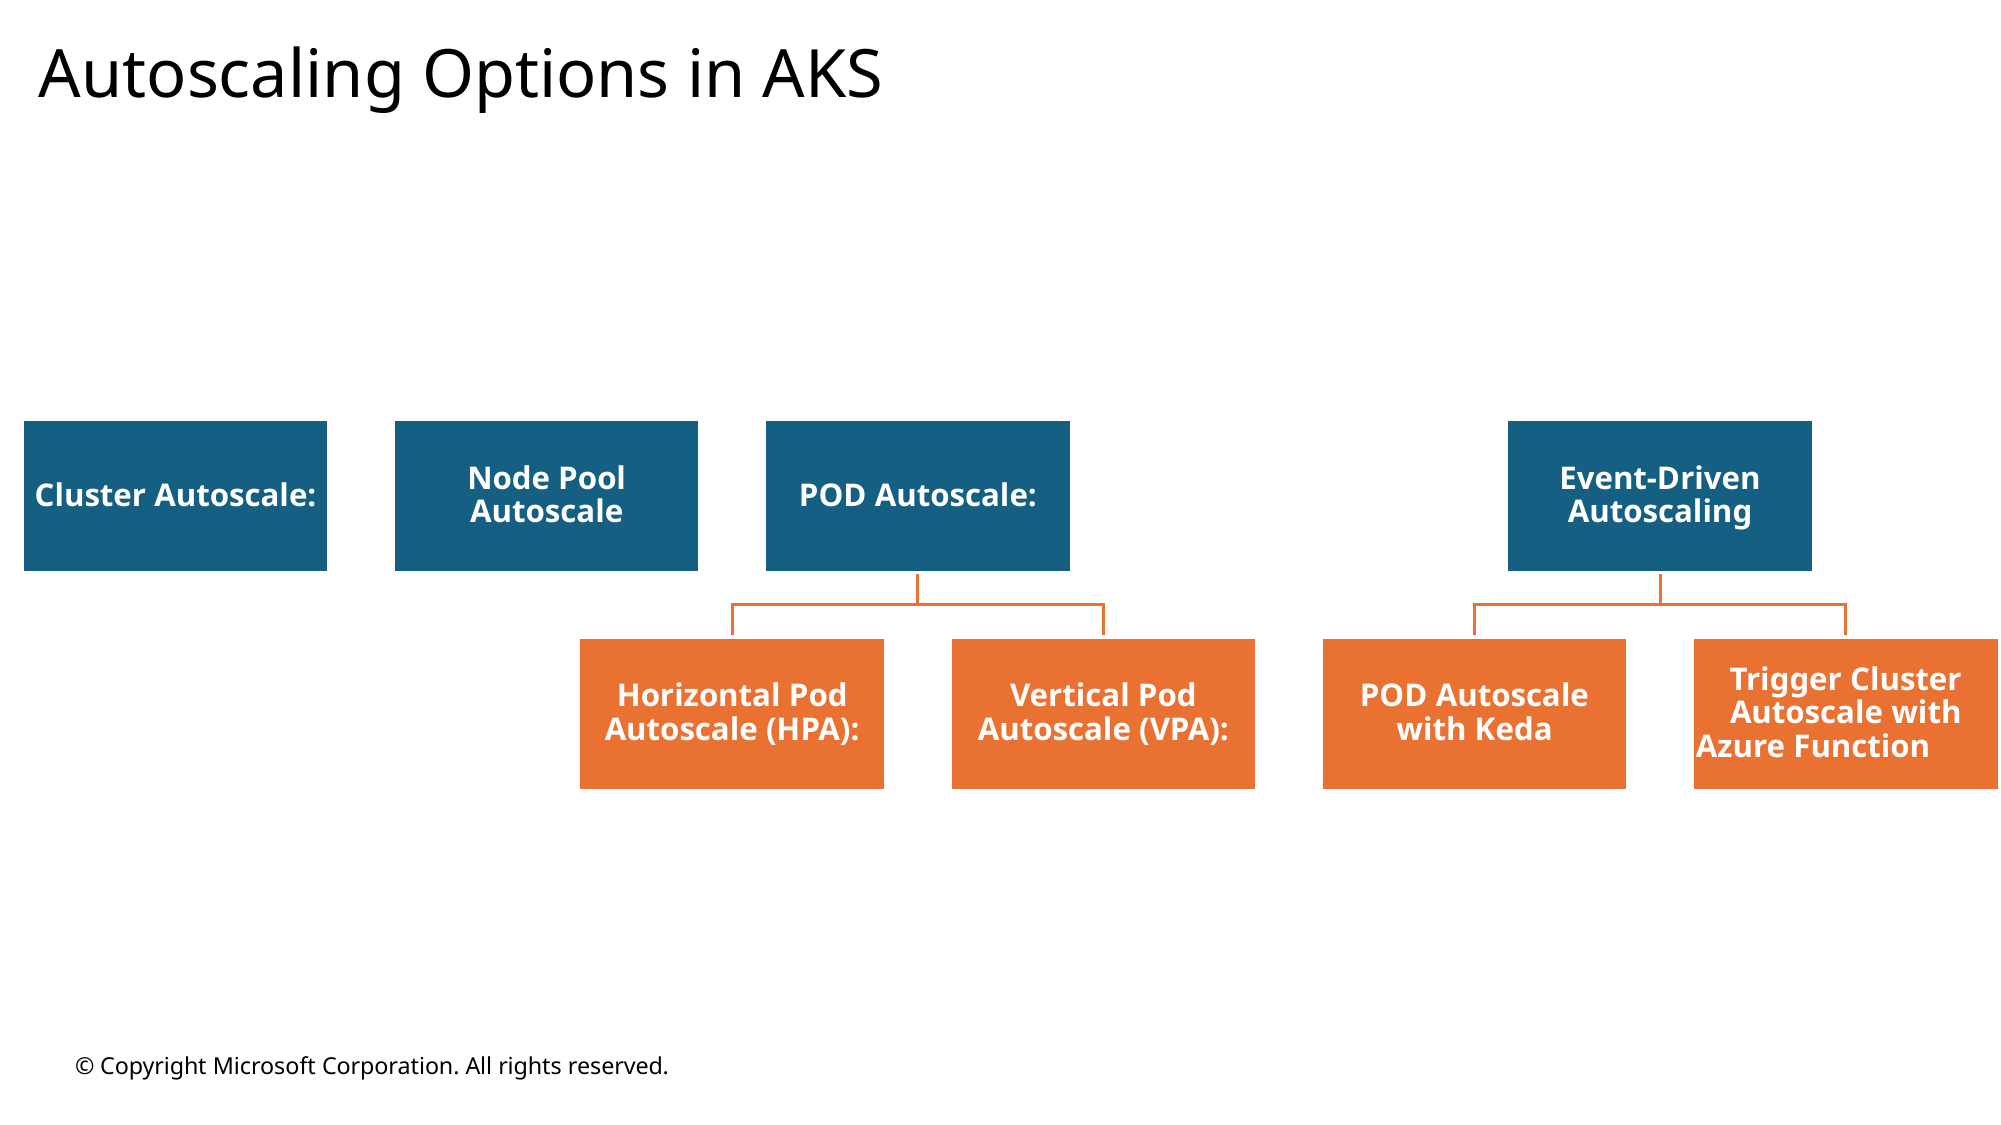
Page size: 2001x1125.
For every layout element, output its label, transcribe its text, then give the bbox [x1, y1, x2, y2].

title Autoscaling Options in AKS [38, 34, 1880, 118]
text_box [20, 118, 2000, 1092]
